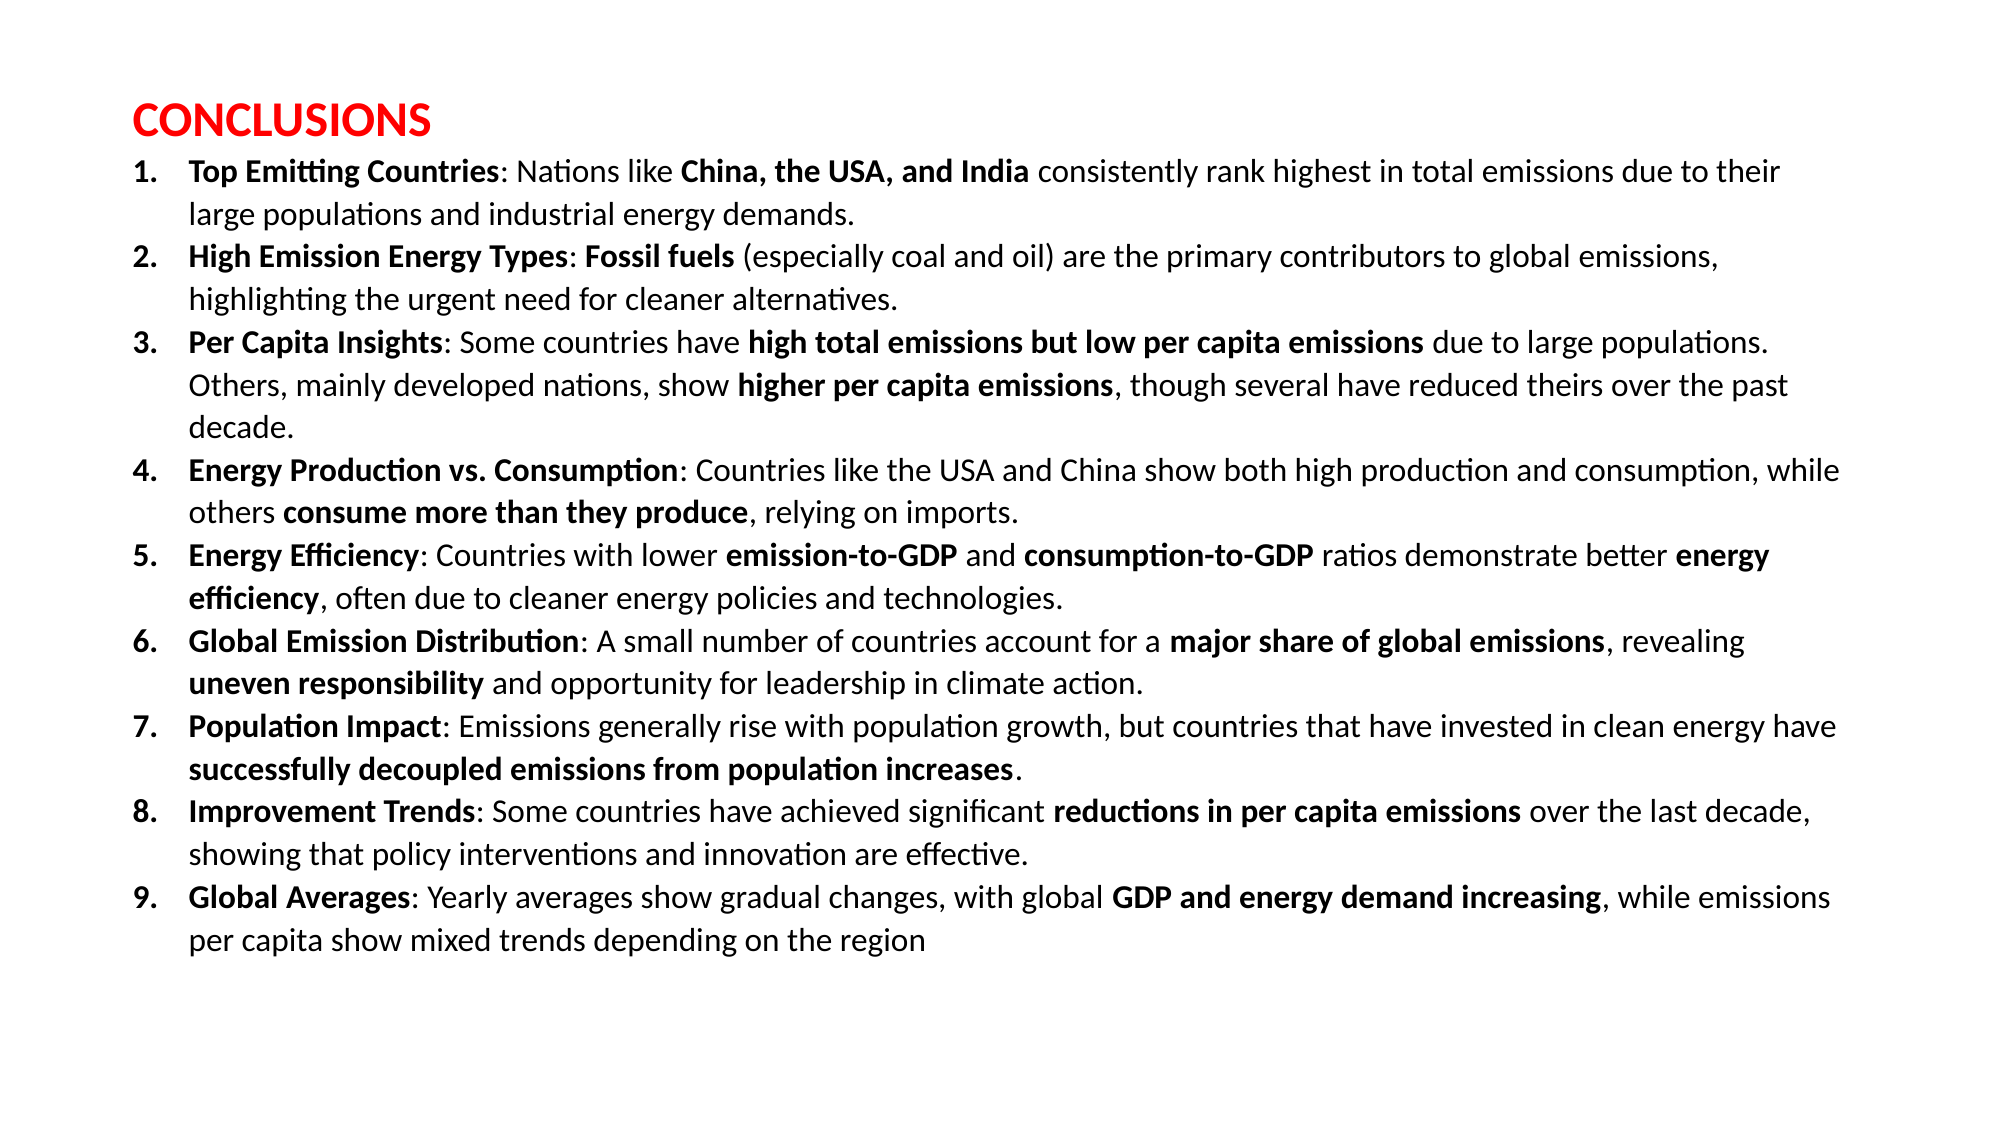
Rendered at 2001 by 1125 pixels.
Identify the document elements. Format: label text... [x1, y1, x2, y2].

text_box CONCLUSIONS Top Emitting Countries: Nations like China, the USA, and India consistently rank highest in total emissions due to their large populations and industrial energy demands. High Emission Energy Types: Fossil fuels (especially coal and oil) are the primary contributors to global emissions, highlighting the urgent need for cleaner alternatives. Per Capita Insights: Some countries have high total emissions but low per capita emissions due to large populations. Others, mainly developed nations, show higher per capita emissions, though several have reduced theirs over the past decade. Energy Production vs. Consumption: Countries like the USA and China show both high production and consumption, while others consume more than they produce, relying on imports. Energy Efficiency: Countries with lower emission-to-GDP and consumption-to-GDP ratios demonstrate better energy efficiency, often due to cleaner energy policies and technologies. Global Emission Distribution: A small number of countries account for a major share of global emissions, revealing uneven responsibility and opportunity for leadership in climate action. Population Impact: Emissions generally rise with population growth, but countries that have invested in clean energy have successfully decoupled emissions from population increases. Improvement Trends: Some countries have achieved significant reductions in per capita emissions over the last decade, showing that policy interventions and innovation are effective. Global Averages: Yearly averages show gradual changes, with global GDP and energy demand increasing, while emissions per capita show mixed trends depending on the region [117, 79, 1870, 1022]
